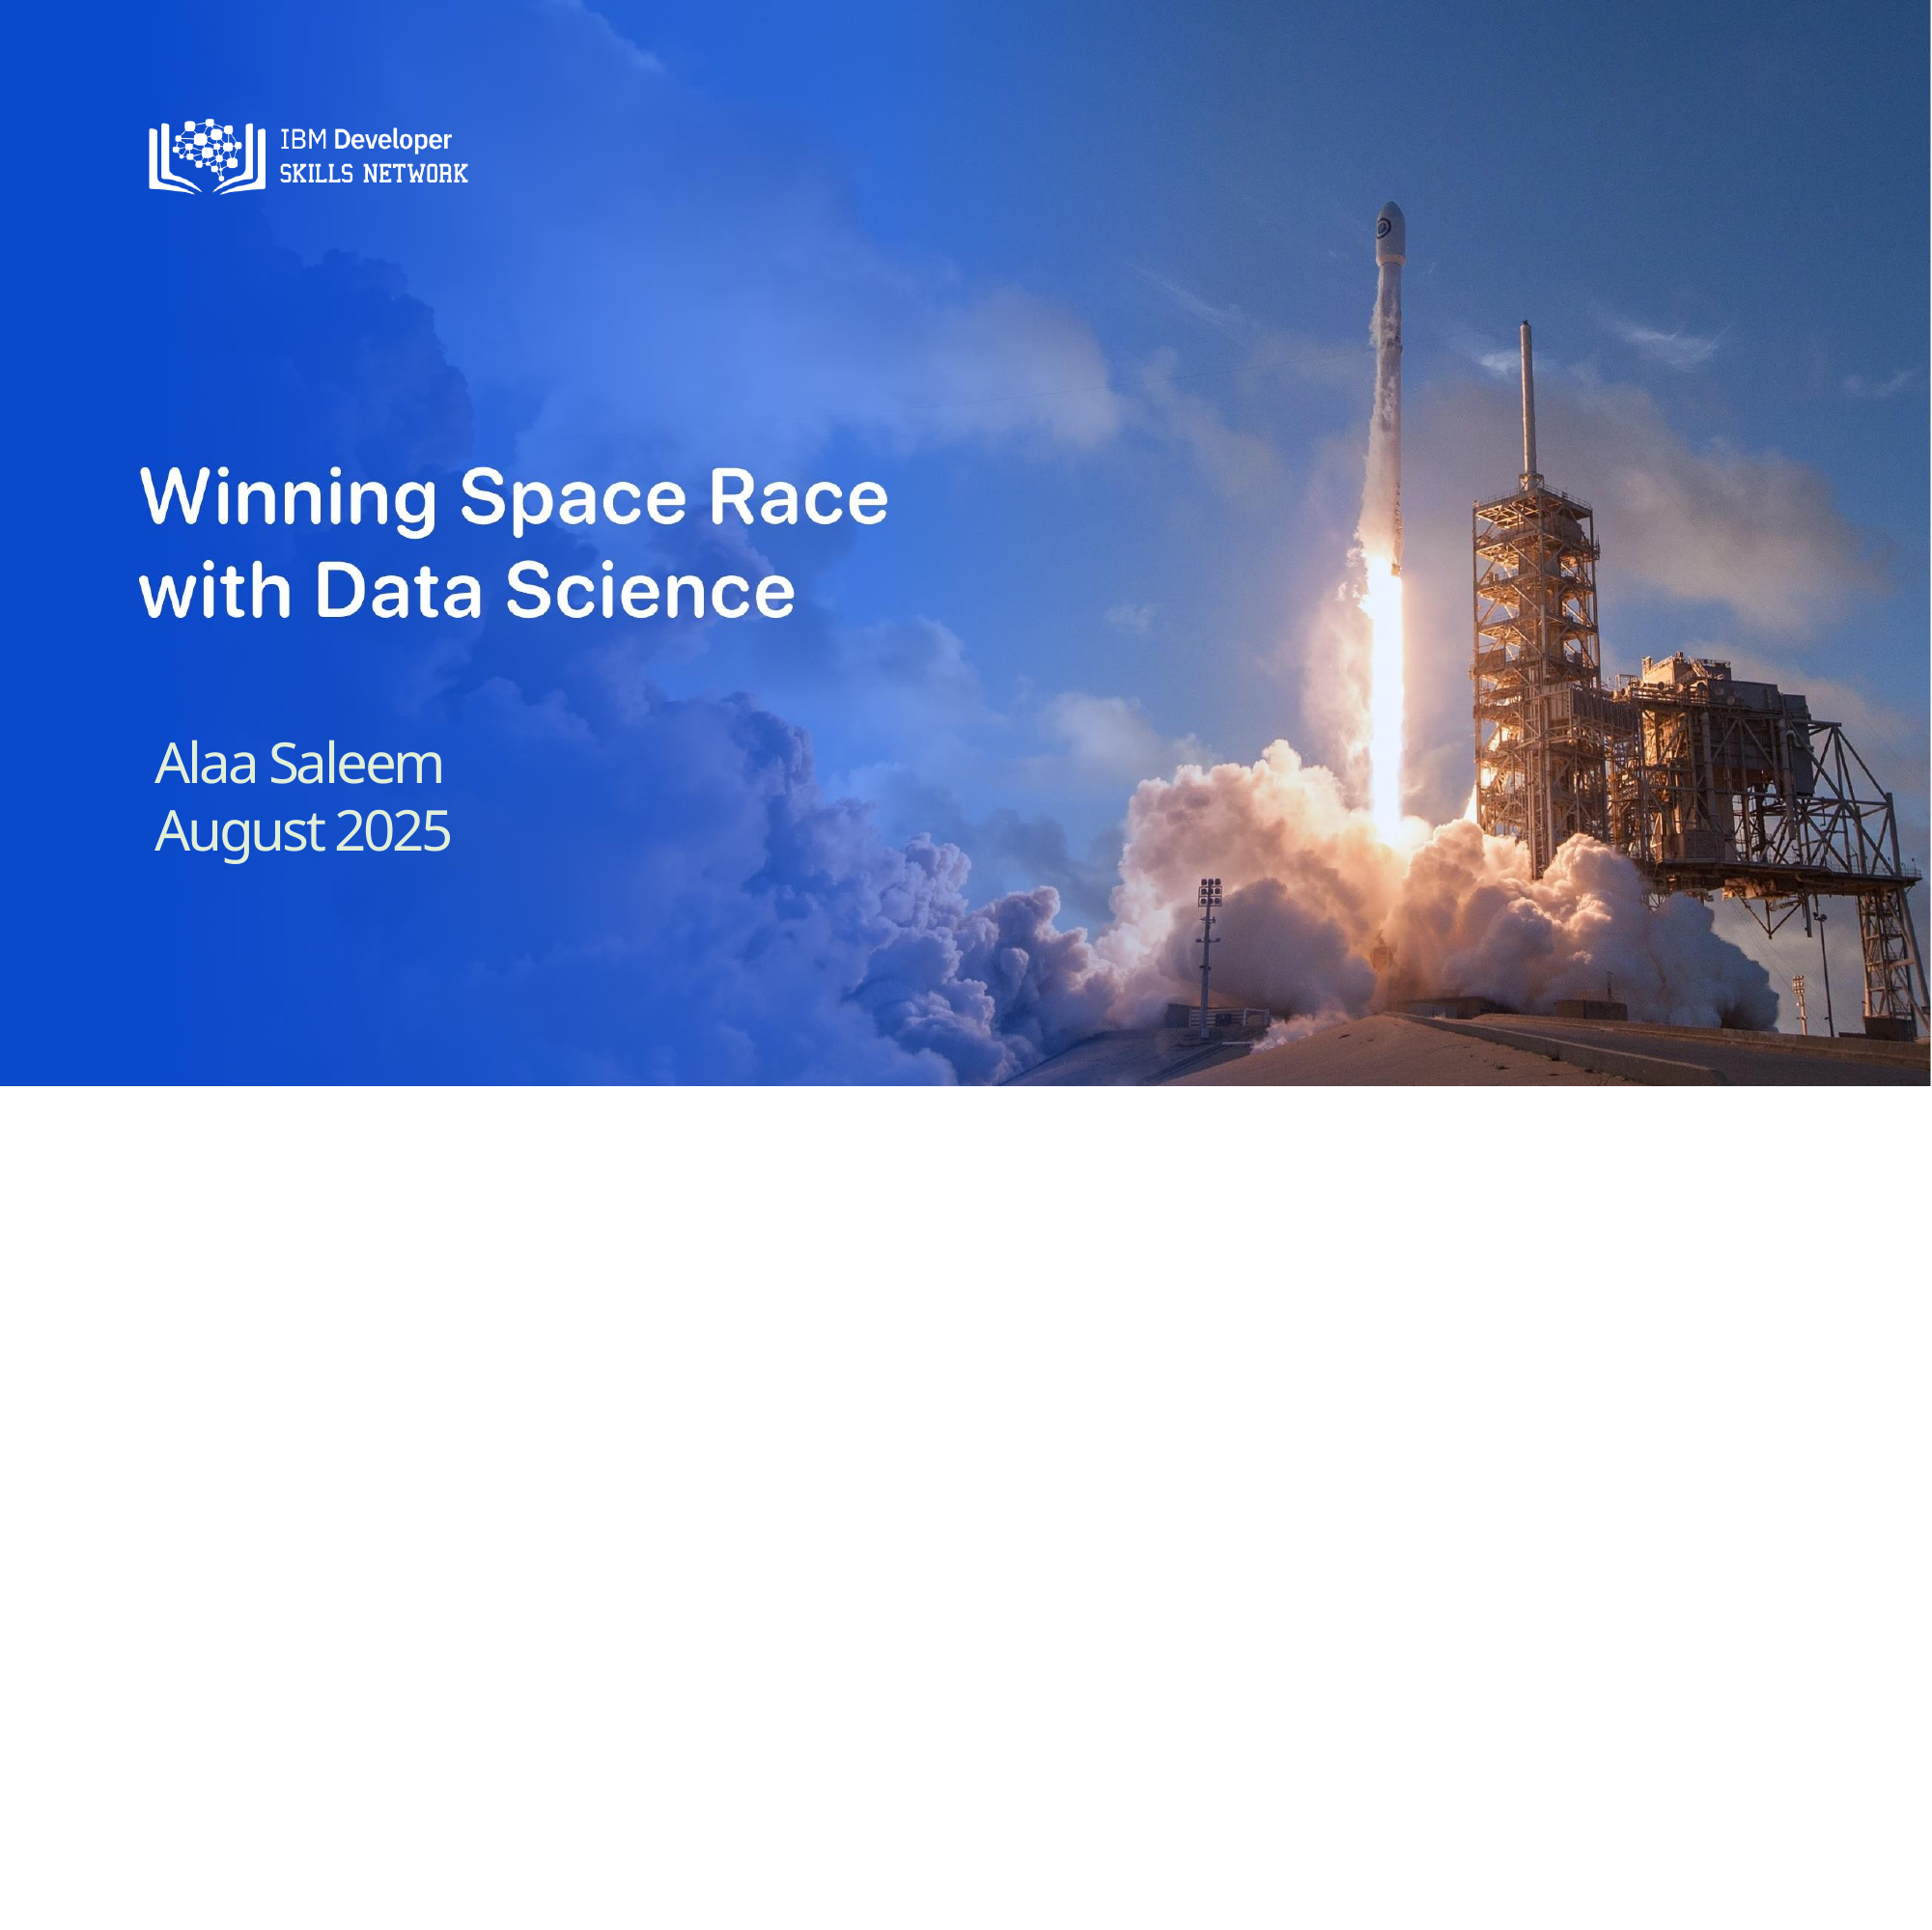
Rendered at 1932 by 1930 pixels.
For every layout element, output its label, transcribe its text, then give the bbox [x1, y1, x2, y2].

title Alaa Saleem August 2025 [153, 725, 761, 1050]
picture [0, 0, 1931, 1086]
